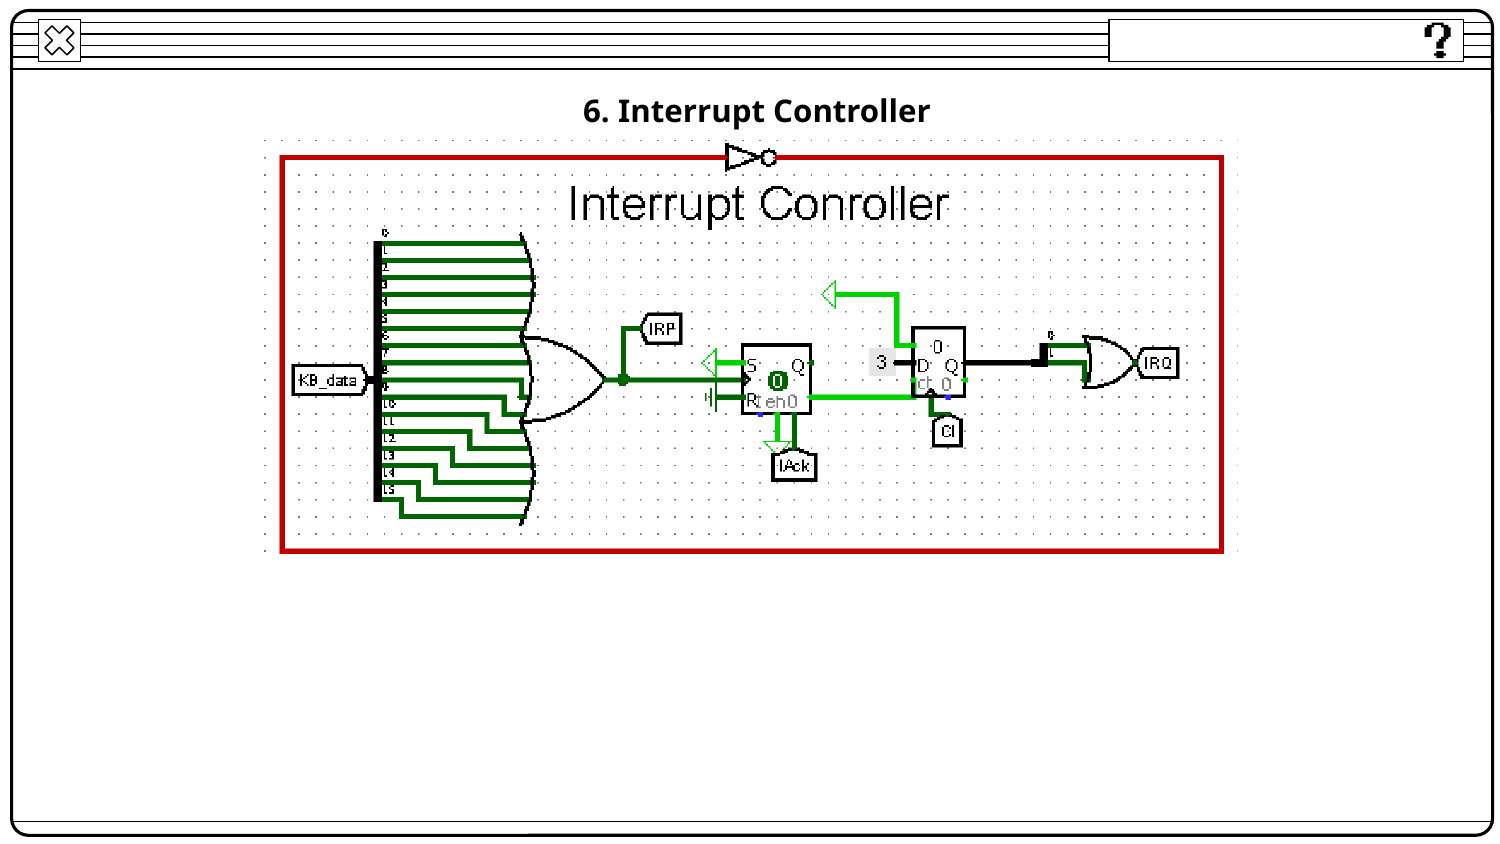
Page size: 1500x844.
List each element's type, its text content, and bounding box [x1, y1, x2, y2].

picture [262, 135, 1238, 560]
subtitle 6. Interrupt Controller [313, 84, 1187, 133]
